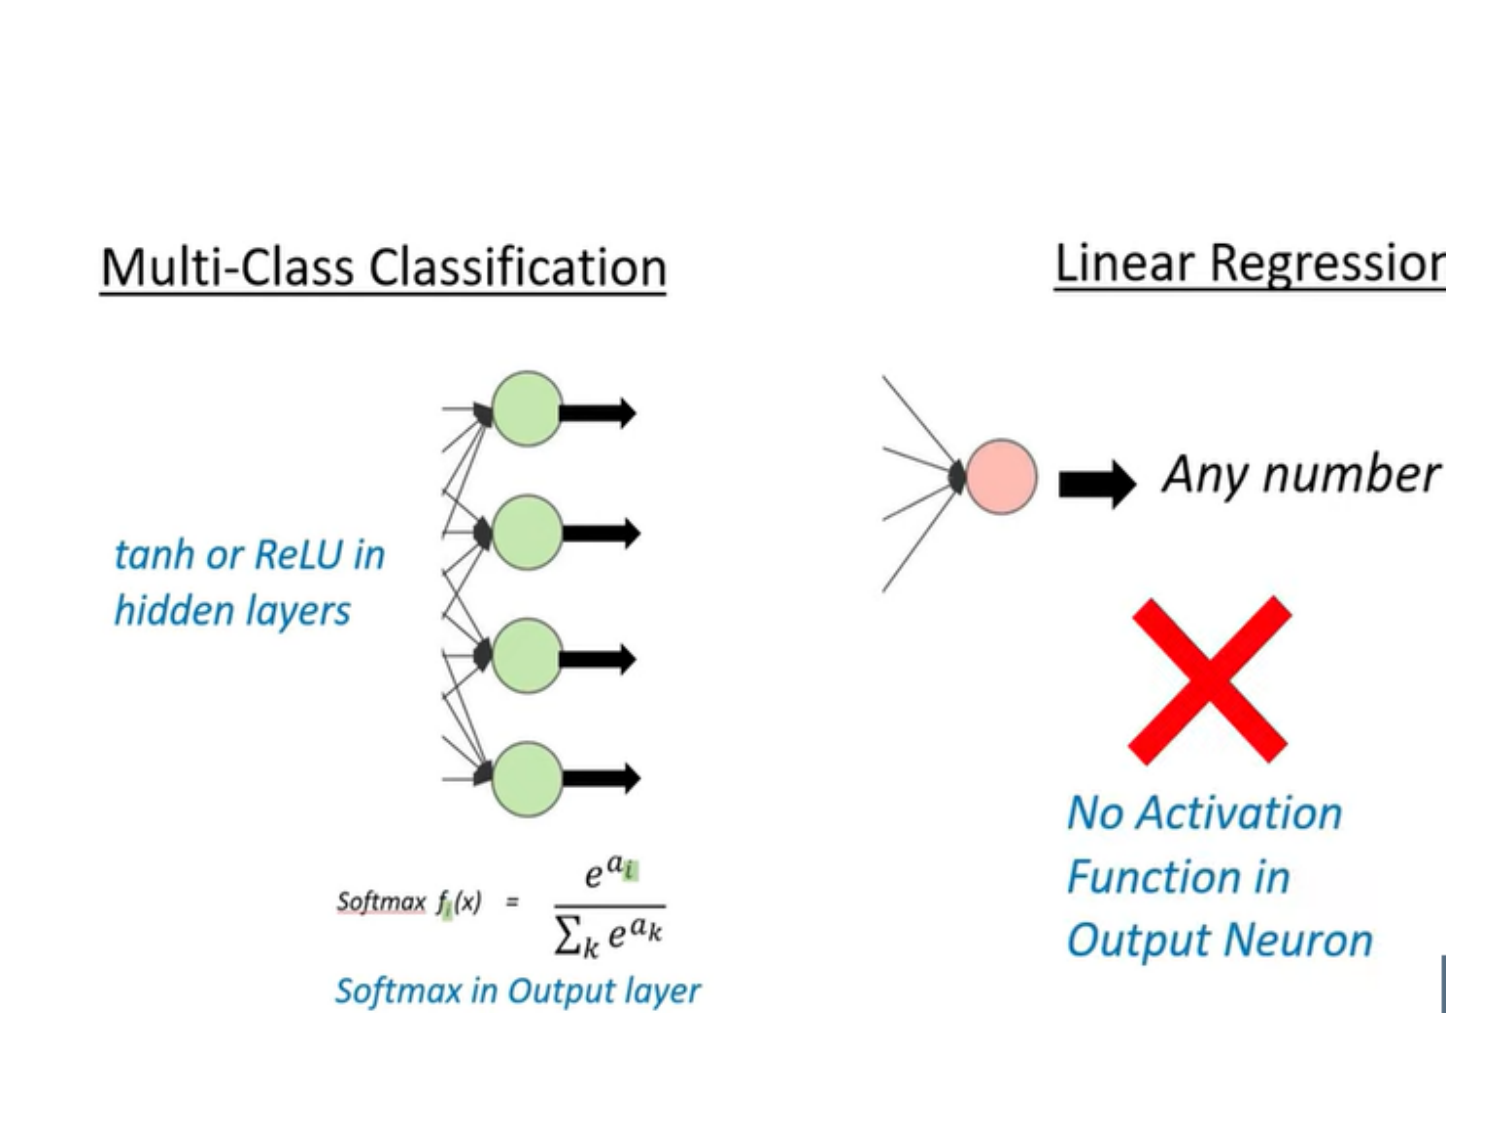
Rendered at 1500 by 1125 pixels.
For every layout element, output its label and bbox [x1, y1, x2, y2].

picture [0, 199, 1446, 1013]
